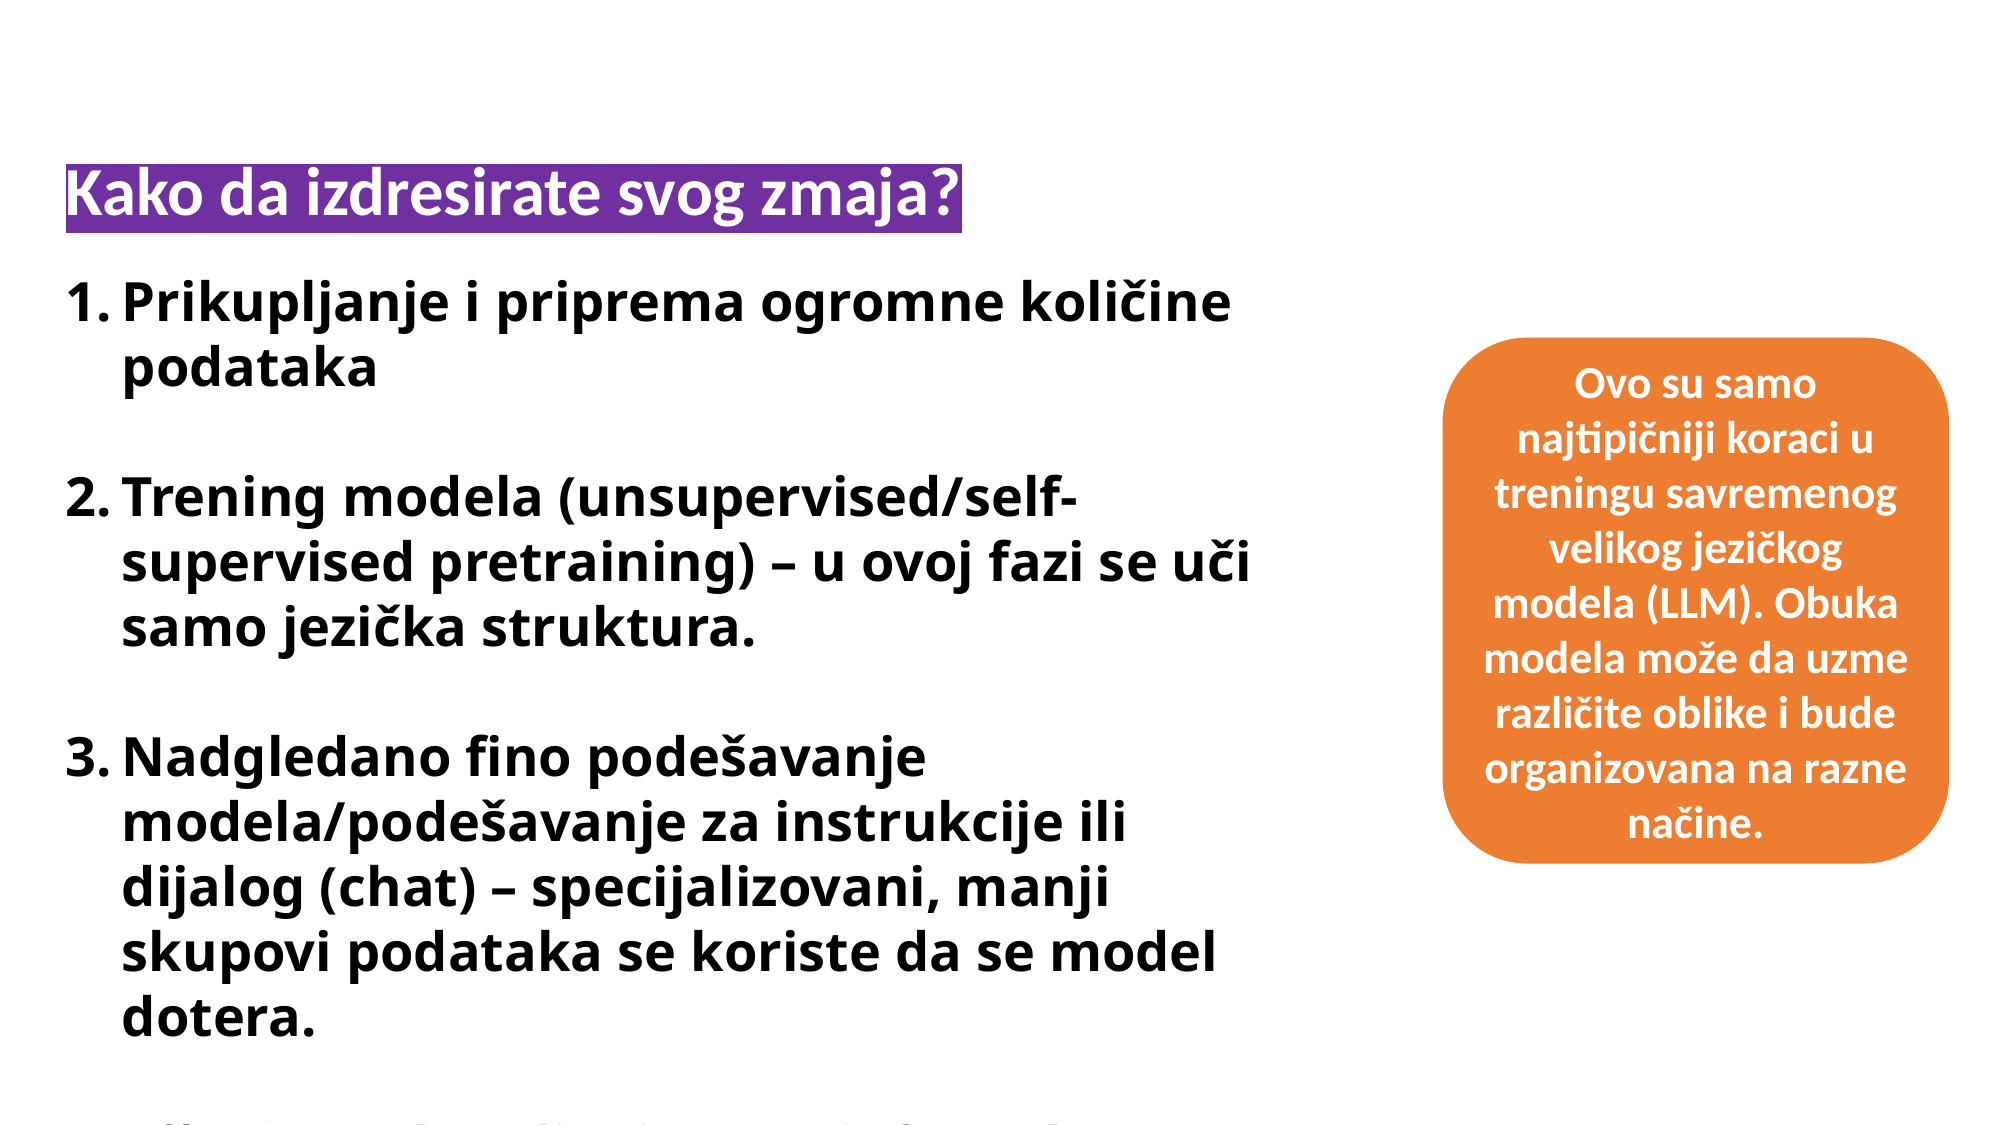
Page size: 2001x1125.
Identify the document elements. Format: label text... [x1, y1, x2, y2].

text_box Prikupljanje i priprema ogromne količine podataka Trening modela (unsupervised/self-supervised pretraining) – u ovoj fazi se uči samo jezička struktura. Nadgledano fino podešavanje modela/podešavanje za instrukcije ili dijalog (chat) – specijalizovani, manji skupovi podataka se koriste da se model dotera. Učenje potkrepljenjem (Reinforced Learning, RL) iz ljudskog fidbeka (RLHF). [50, 260, 1334, 1125]
text_box Ovo su samo najtipičniji koraci u treningu savremenog velikog jezičkog modela (LLM). Obuka modela može da uzme različite oblike i bude organizovana na razne načine. [1441, 336, 1951, 865]
text_box Kako da izdresirate svog zmaja? [50, 139, 1000, 237]
